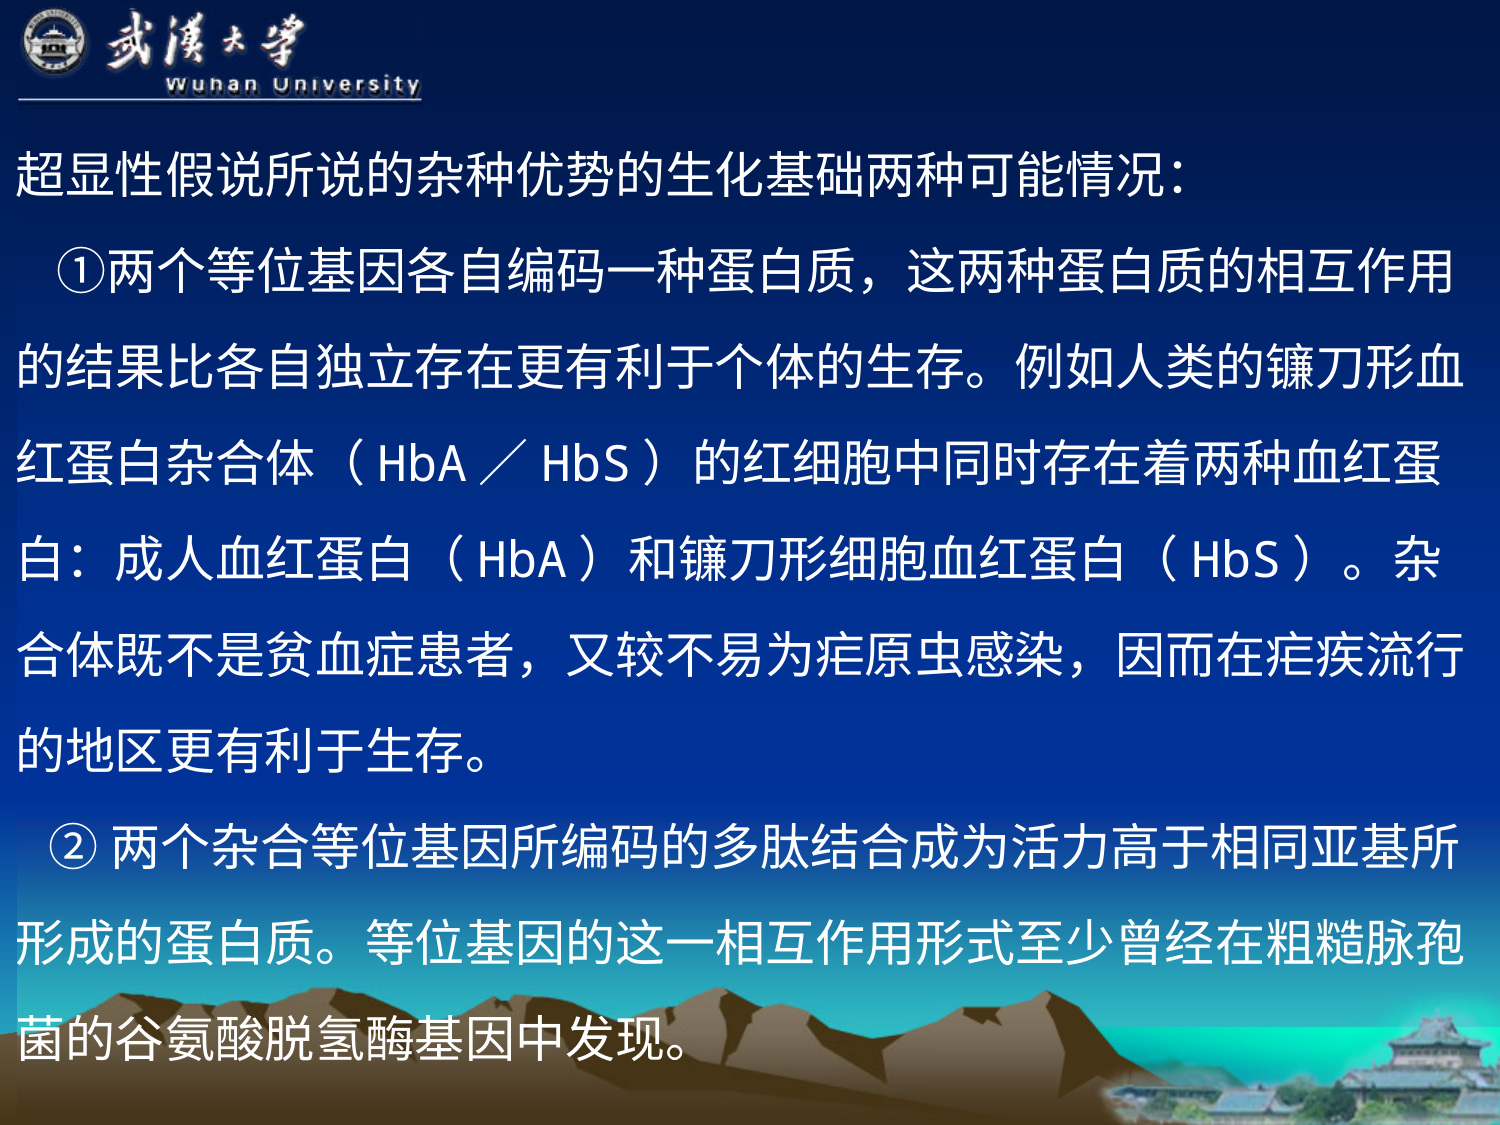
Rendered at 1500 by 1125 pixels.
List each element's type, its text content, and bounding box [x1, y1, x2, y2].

picture [17, 4, 1500, 1125]
list 超显性假说所说的杂种优势的生化基础两种可能情况： ①两个等位基因各自编码一种蛋白质，这两种蛋白质的相互作用的结果比各自独立存在更有利于个体的生存。例如人类的镰刀形血红蛋白杂合体（HbA／HbS）的红细胞中同时存在着两种血红蛋白：成人血红蛋白（HbA）和镰刀形细胞血红蛋白（HbS）。杂合体既不是贫血症患者，又较不易为疟原虫感染，因而在疟疾流行的地区更有利于生存。 ②两个杂合等位基因所编码的多肽结合成为活力高于相同亚基所形成的蛋白质。等位基因的这一相互作用形式至少曾经在粗糙脉孢菌的谷氨酸脱氢酶基因中发现。 [0, 99, 1488, 1100]
